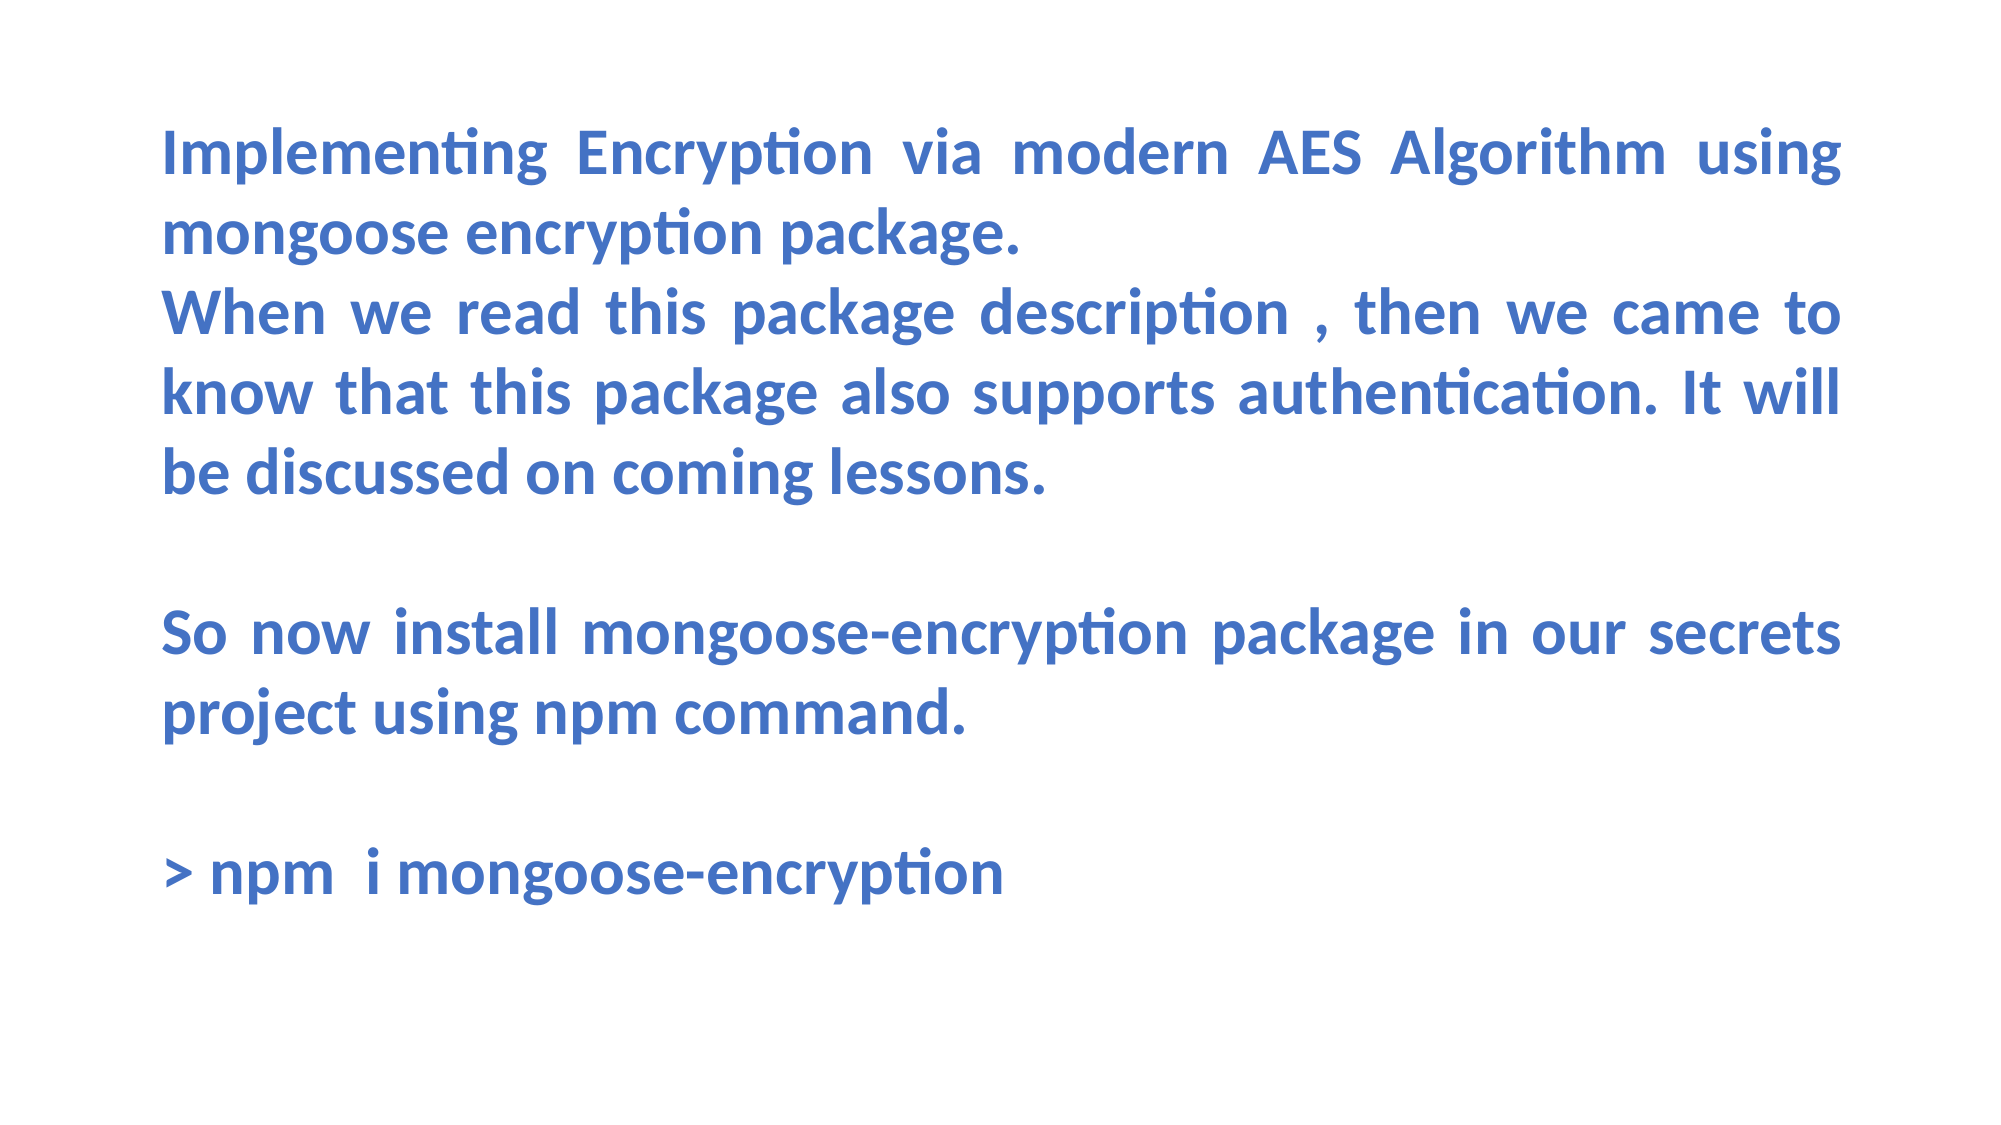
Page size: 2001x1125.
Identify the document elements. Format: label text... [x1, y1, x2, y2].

text_box Implementing Encryption via modern AES Algorithm using mongoose encryption package. When we read this package description , then we came to know that this package also supports authentication. It will be discussed on coming lessons. So now install mongoose-encryption package in our secrets project using npm command. > npm i mongoose-encryption [146, 100, 1860, 916]
